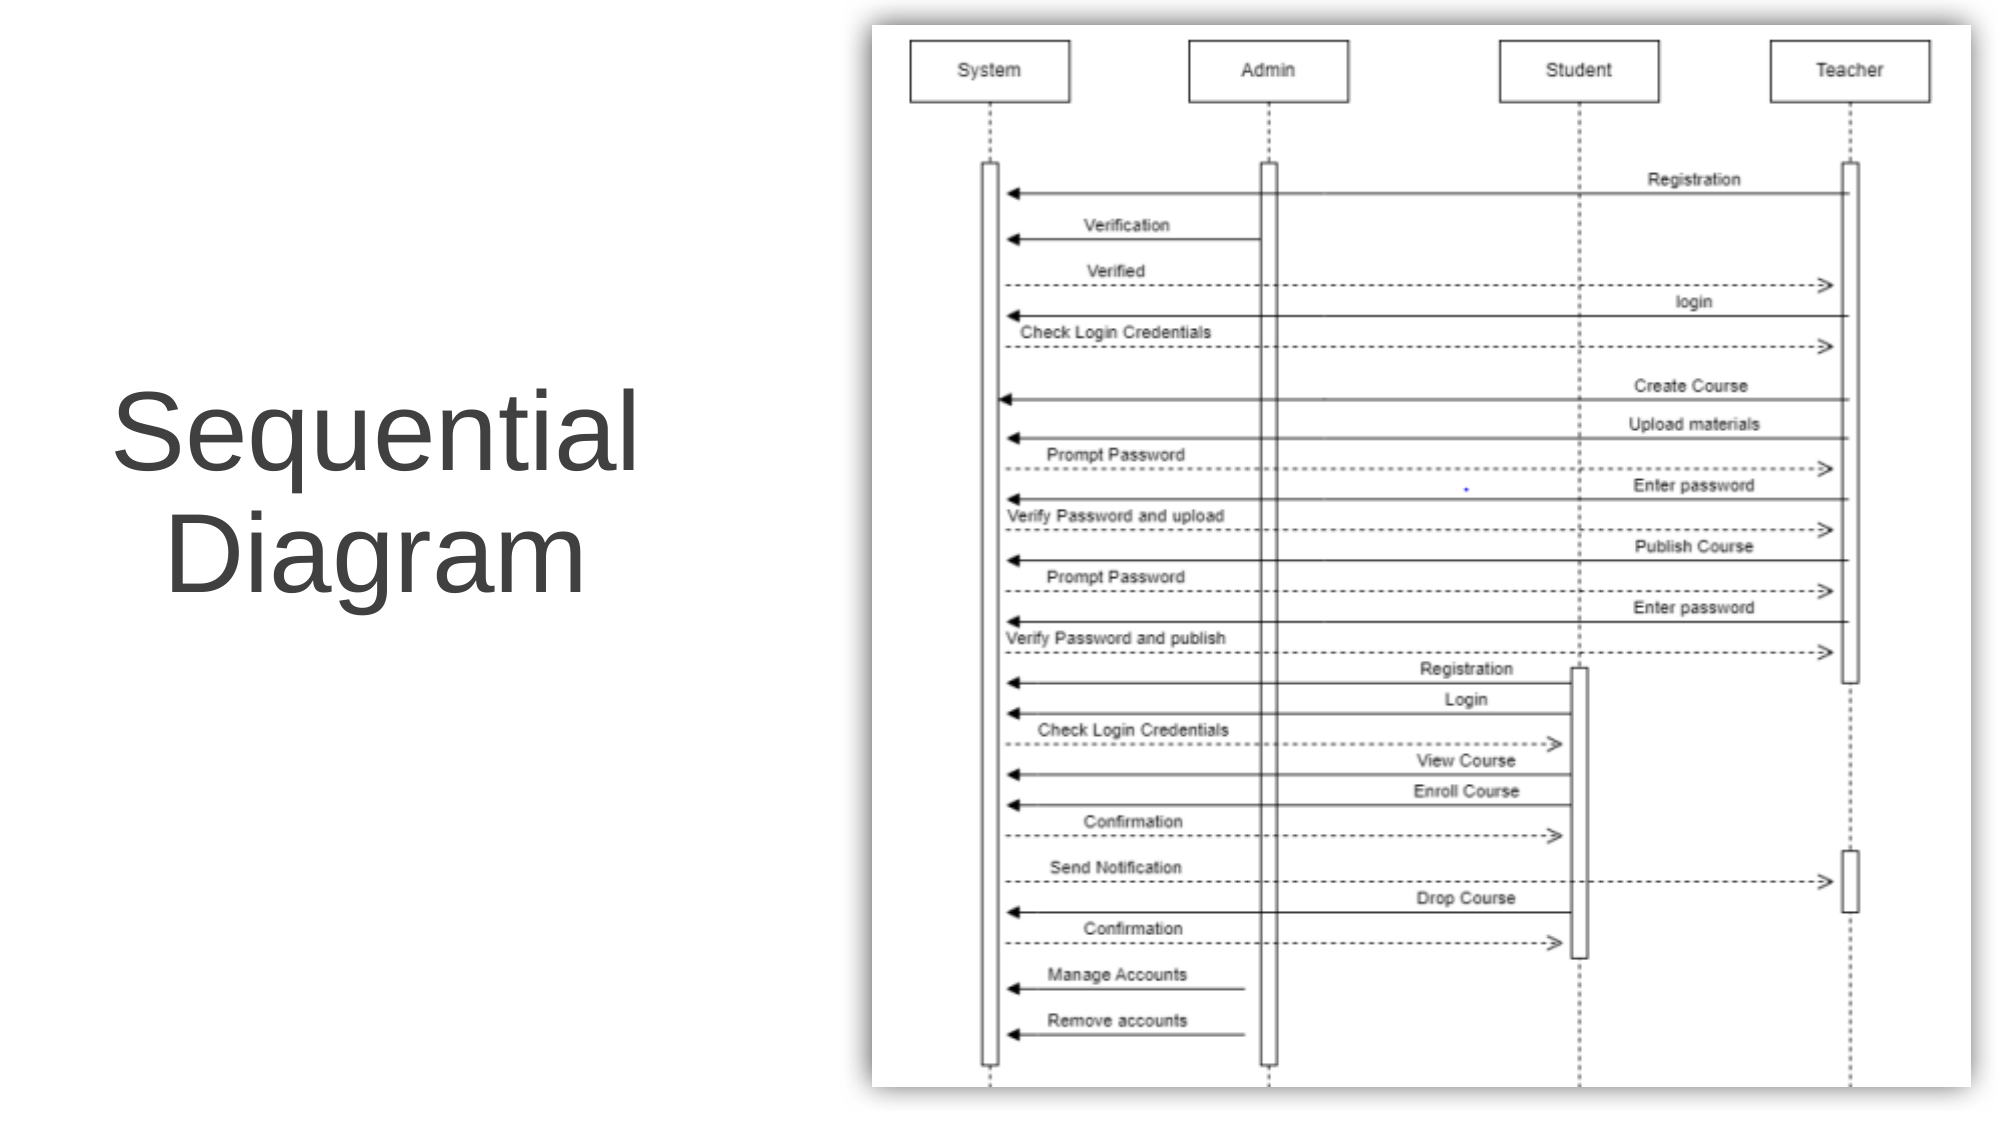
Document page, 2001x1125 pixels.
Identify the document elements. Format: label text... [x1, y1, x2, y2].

list Sequential Diagram [77, 274, 675, 716]
picture [872, 25, 1971, 1087]
